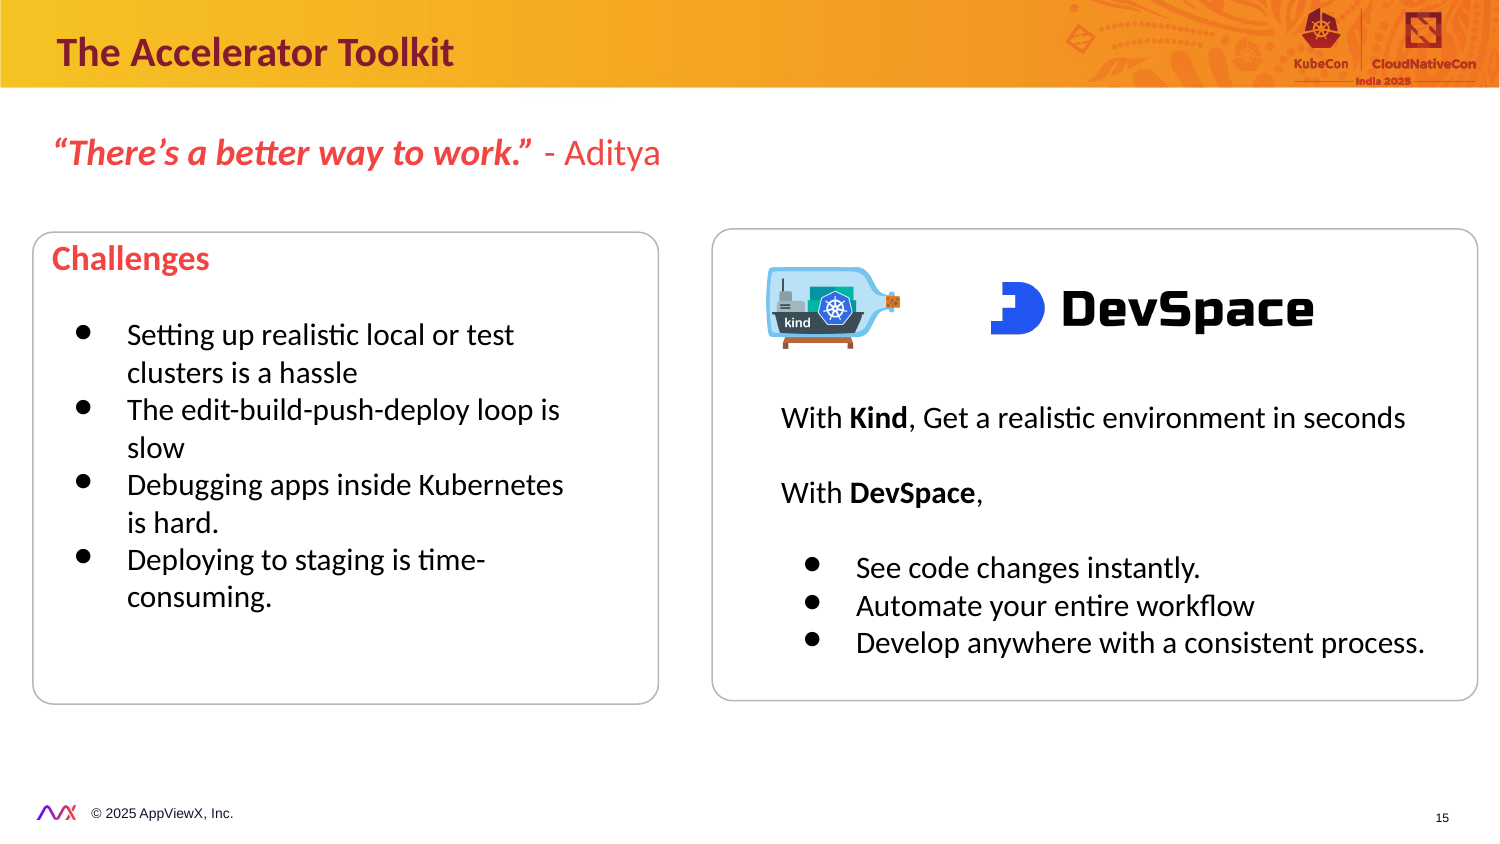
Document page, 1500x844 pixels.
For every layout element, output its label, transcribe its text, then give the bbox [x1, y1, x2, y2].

text_box The Accelerator Toolkit [45, 0, 1340, 135]
text_box [32, 240, 37, 696]
text_box [42, 232, 659, 705]
text_box “There’s a better way to work.” - Aditya [36, 113, 979, 189]
text_box Challenges Setting up realistic local or test clusters is a hassle The edit-build-push-deploy loop is slow Debugging apps inside Kubernetes is hard. Deploying to staging is time-consuming. [37, 219, 603, 701]
text_box With Kind, Get a realistic environment in seconds With DevSpace, See code changes instantly. Automate your entire workflow Develop anywhere with a consistent process. [766, 382, 1470, 686]
text_box [712, 228, 1478, 701]
picture [0, 0, 1500, 834]
